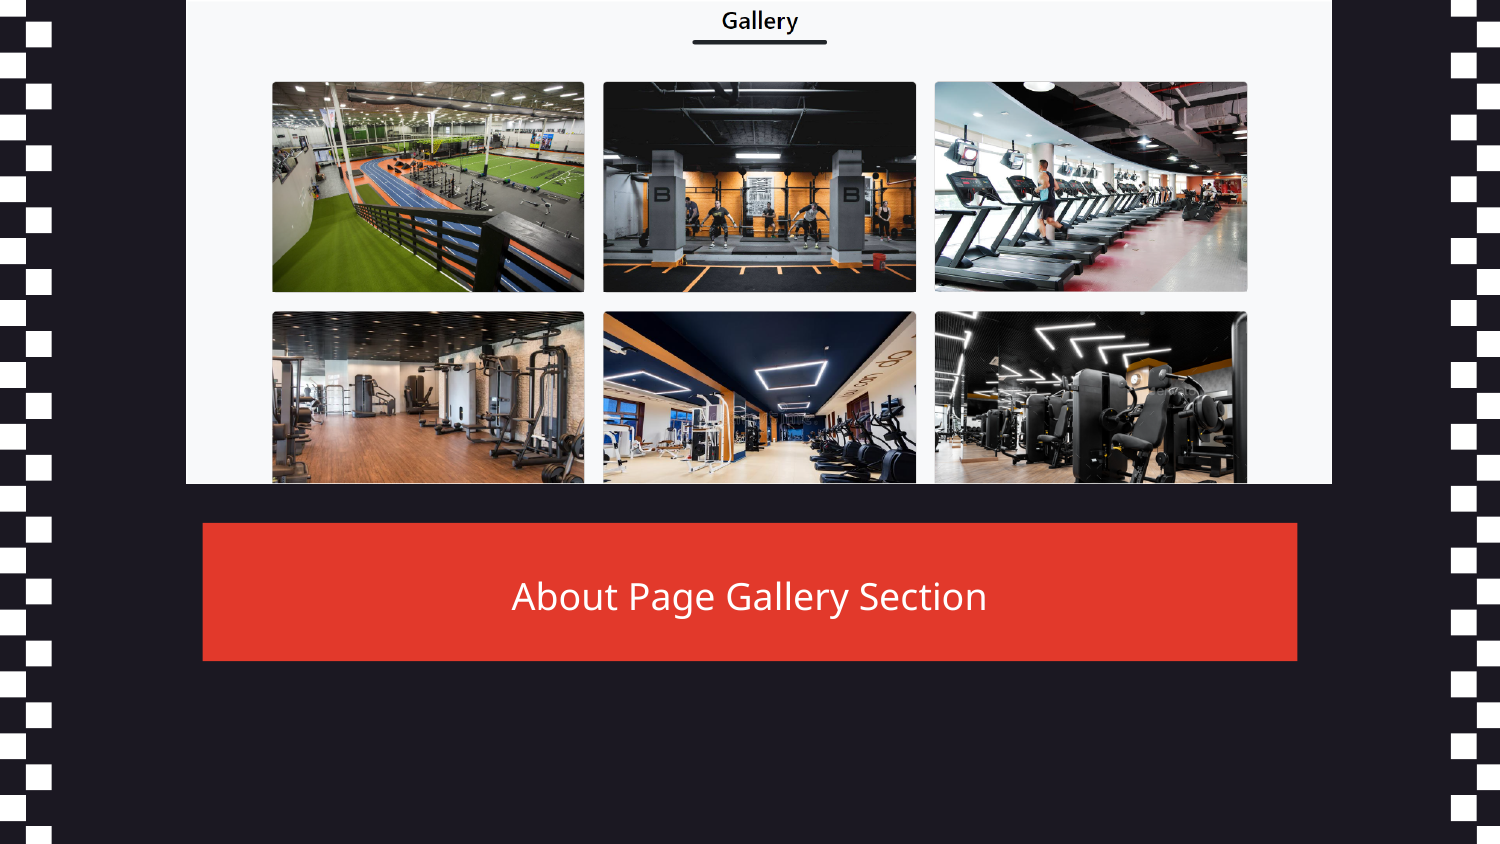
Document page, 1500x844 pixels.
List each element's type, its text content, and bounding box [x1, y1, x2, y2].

picture [185, 0, 1333, 484]
subtitle About Page Gallery Section [202, 522, 1298, 662]
